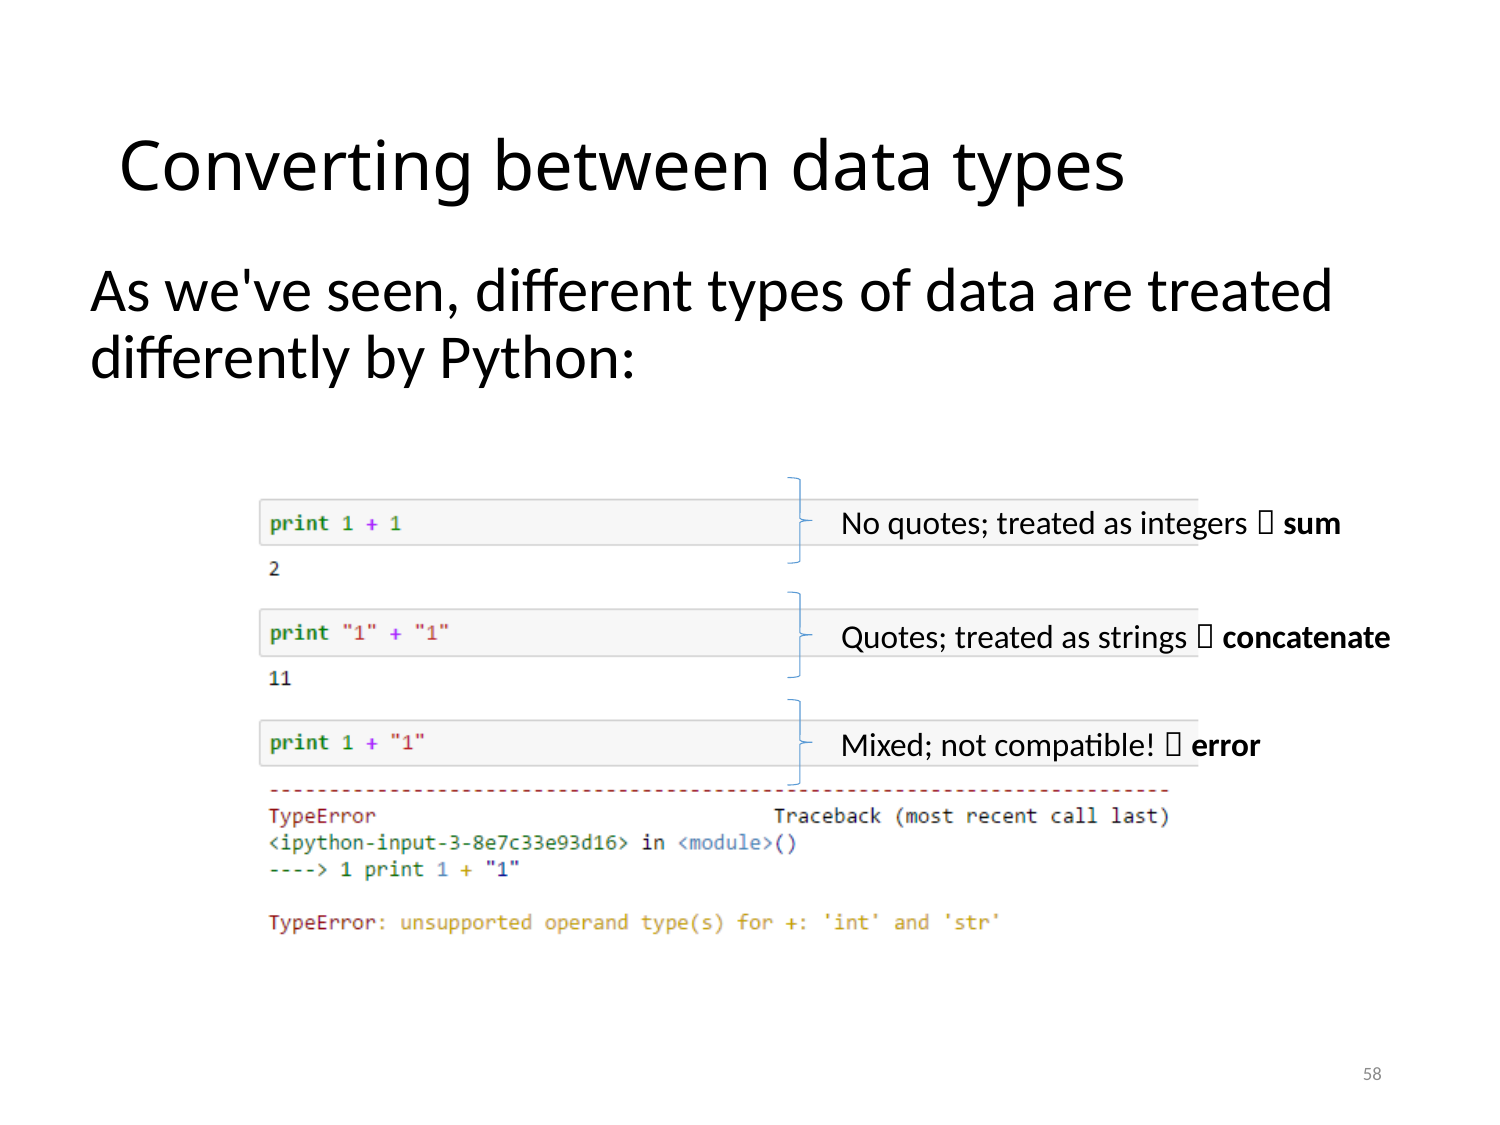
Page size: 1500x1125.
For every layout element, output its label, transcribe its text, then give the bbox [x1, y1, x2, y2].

title Converting between data types [103, 59, 1397, 249]
slide_number 58 [1059, 1042, 1397, 1103]
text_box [250, 477, 1416, 950]
list As we've seen, different types of data are treated differently by Python: [75, 249, 1425, 993]
